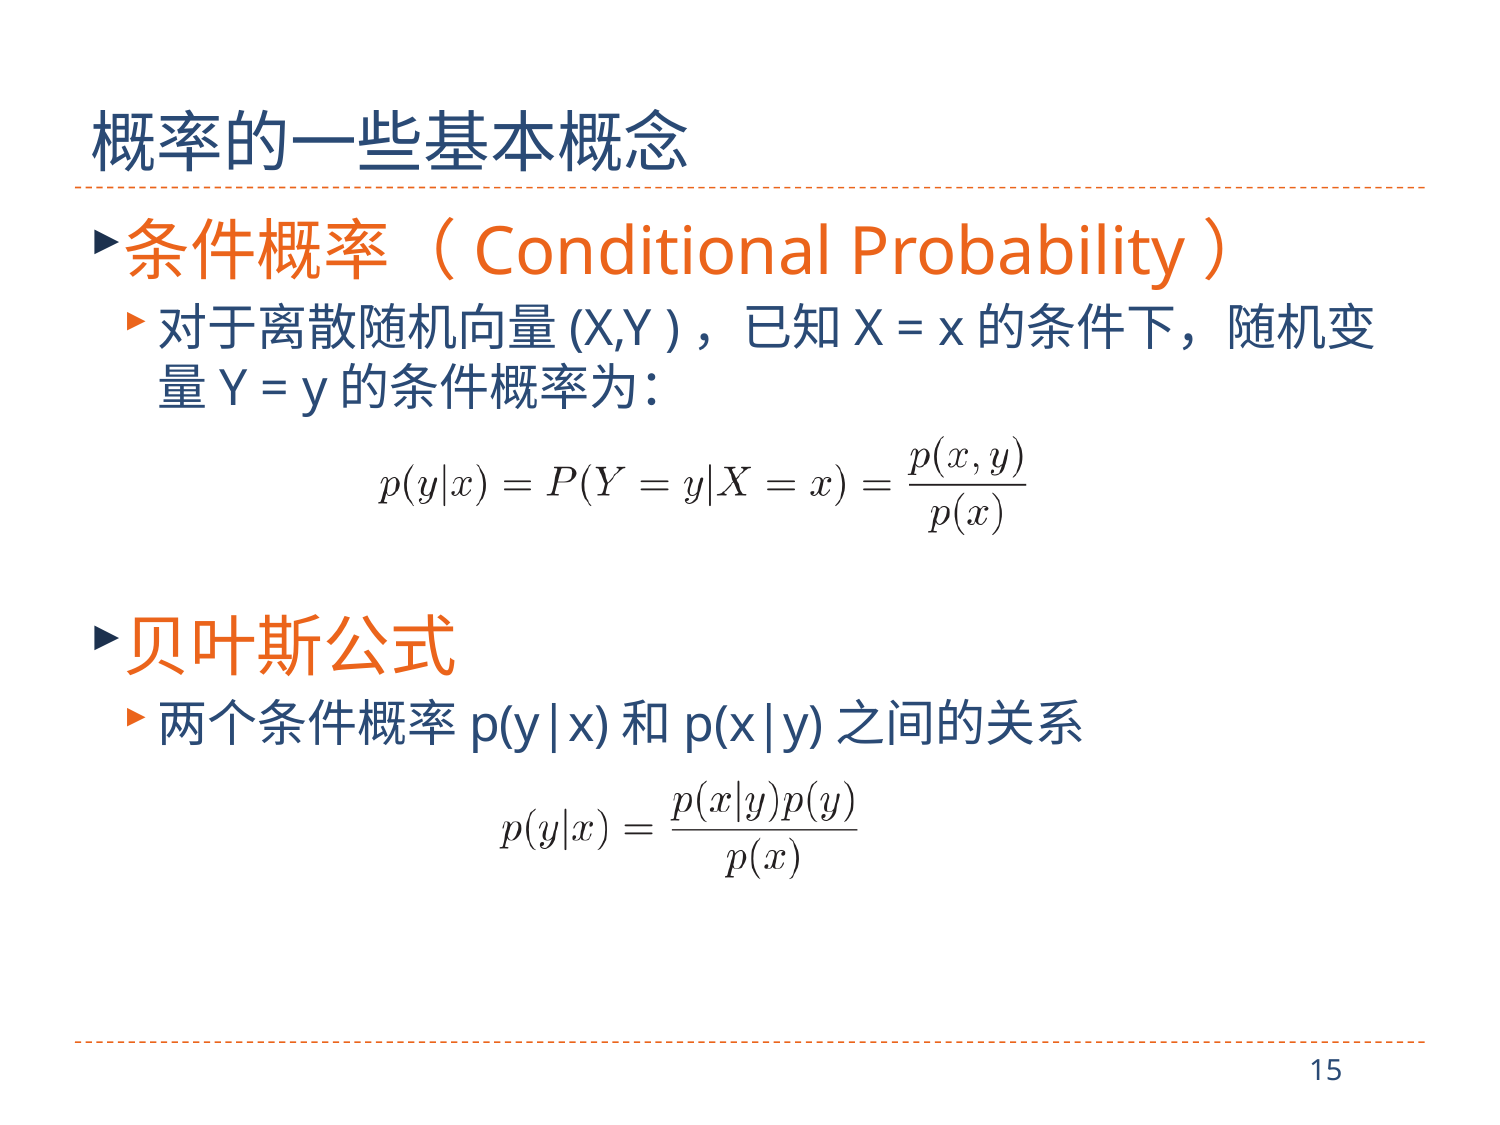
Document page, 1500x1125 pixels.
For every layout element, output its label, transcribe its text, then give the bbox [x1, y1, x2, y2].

title 概率的一些基本概念 [75, 24, 1425, 188]
picture [487, 774, 862, 888]
picture [362, 412, 1034, 544]
list 条件概率（Conditional Probability） 对于离散随机向量(X,Y )，已知X = x的条件下，随机变量Y = y的条件概率为： 贝叶斯公式 两个条件概率p(y|x)和p(x|y)之间的关系 [75, 200, 1425, 1010]
